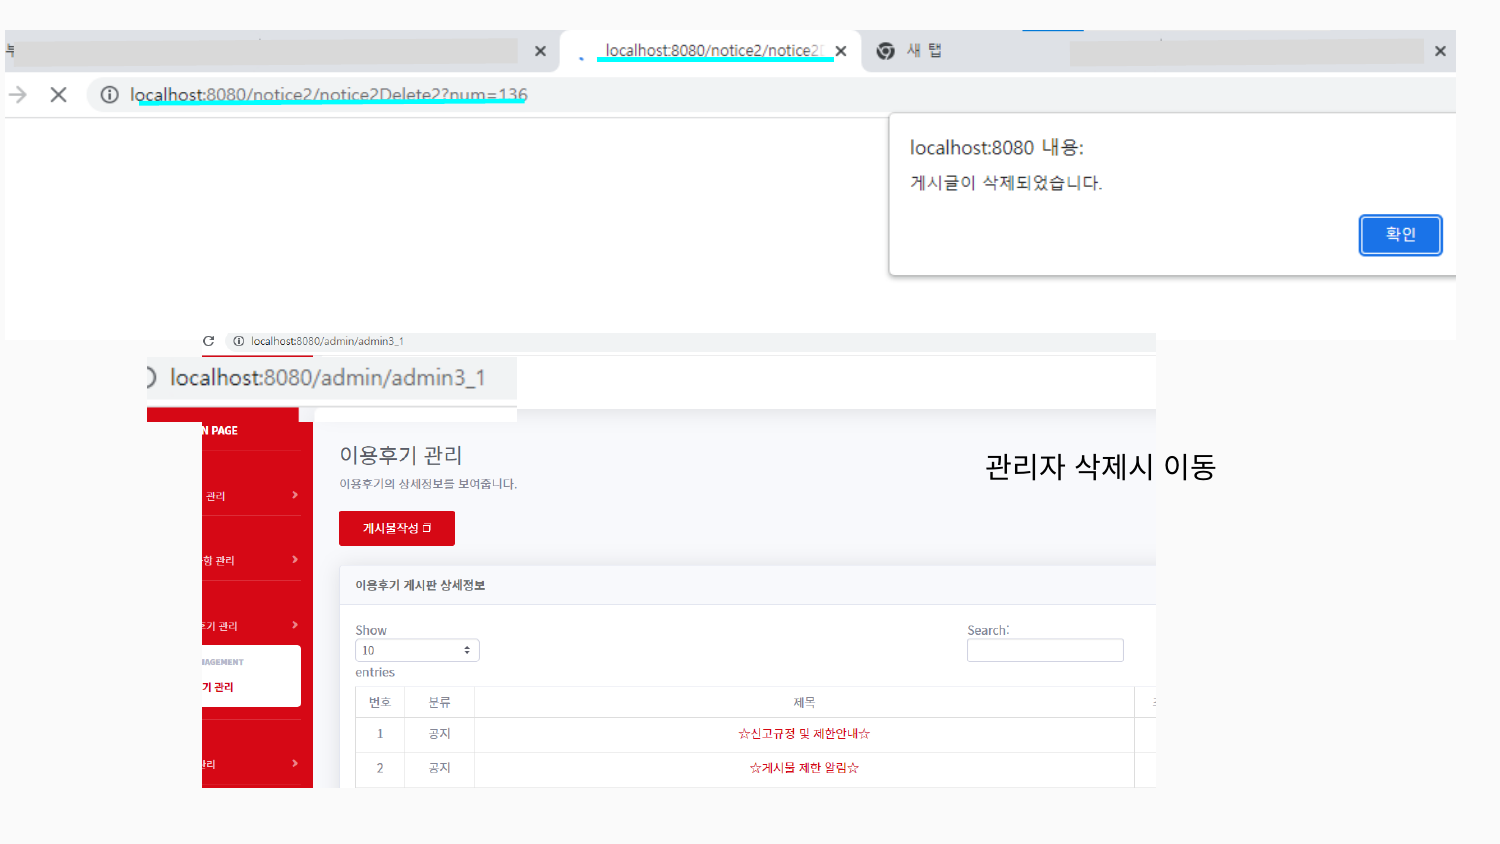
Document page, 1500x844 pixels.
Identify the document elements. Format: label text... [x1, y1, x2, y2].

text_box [138, 100, 525, 104]
picture [4, 21, 1456, 788]
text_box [13, 50, 518, 55]
text_box 관리자 삭제시 이동 [1160, 433, 1347, 499]
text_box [1069, 50, 1425, 55]
